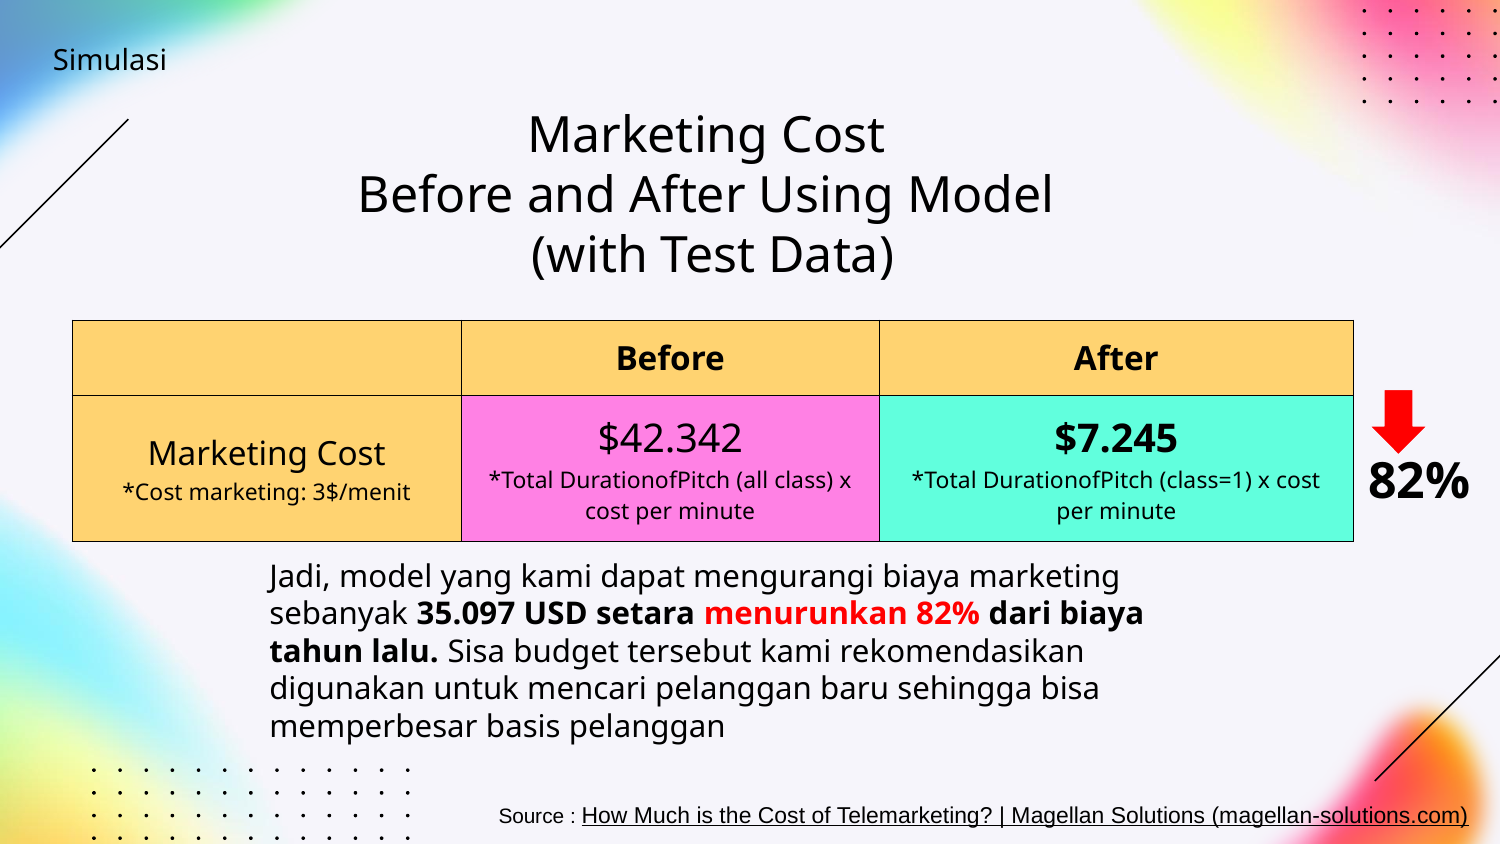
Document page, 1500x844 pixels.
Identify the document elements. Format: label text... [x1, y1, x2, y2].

picture [1172, 524, 1500, 786]
text_box [1369, 389, 1428, 433]
table_header Before [462, 321, 879, 395]
table_cell $7.245 *Total DurationofPitch (class=1) x cost per minute [880, 396, 1353, 541]
table_header [73, 321, 461, 395]
subtitle Jadi, model yang kami dapat mengurangi biaya marketing sebanyak 35.097 USD setara menurunkan 82% dari biaya tahun lalu. Sisa budget tersebut kami rekomendasikan digunakan untuk mencari pelanggan baru sehingga bisa memperbesar basis pelanggan [254, 541, 1172, 816]
text_box Source : How Much is the Cost of Telemarketing? | Magellan Solutions (magellan-solutions.com) [483, 786, 1500, 843]
table_header After [880, 321, 1353, 395]
table_cell Marketing Cost *Cost marketing: 3$/menit [73, 396, 461, 541]
text_box Simulasi [37, 26, 272, 92]
title Marketing Cost Before and After Using Model (with Test Data) [155, 87, 1271, 182]
picture [0, 0, 1500, 844]
text_box 82% [1353, 433, 1500, 524]
table_cell $42.342 *Total DurationofPitch (all class) x cost per minute [462, 396, 879, 541]
